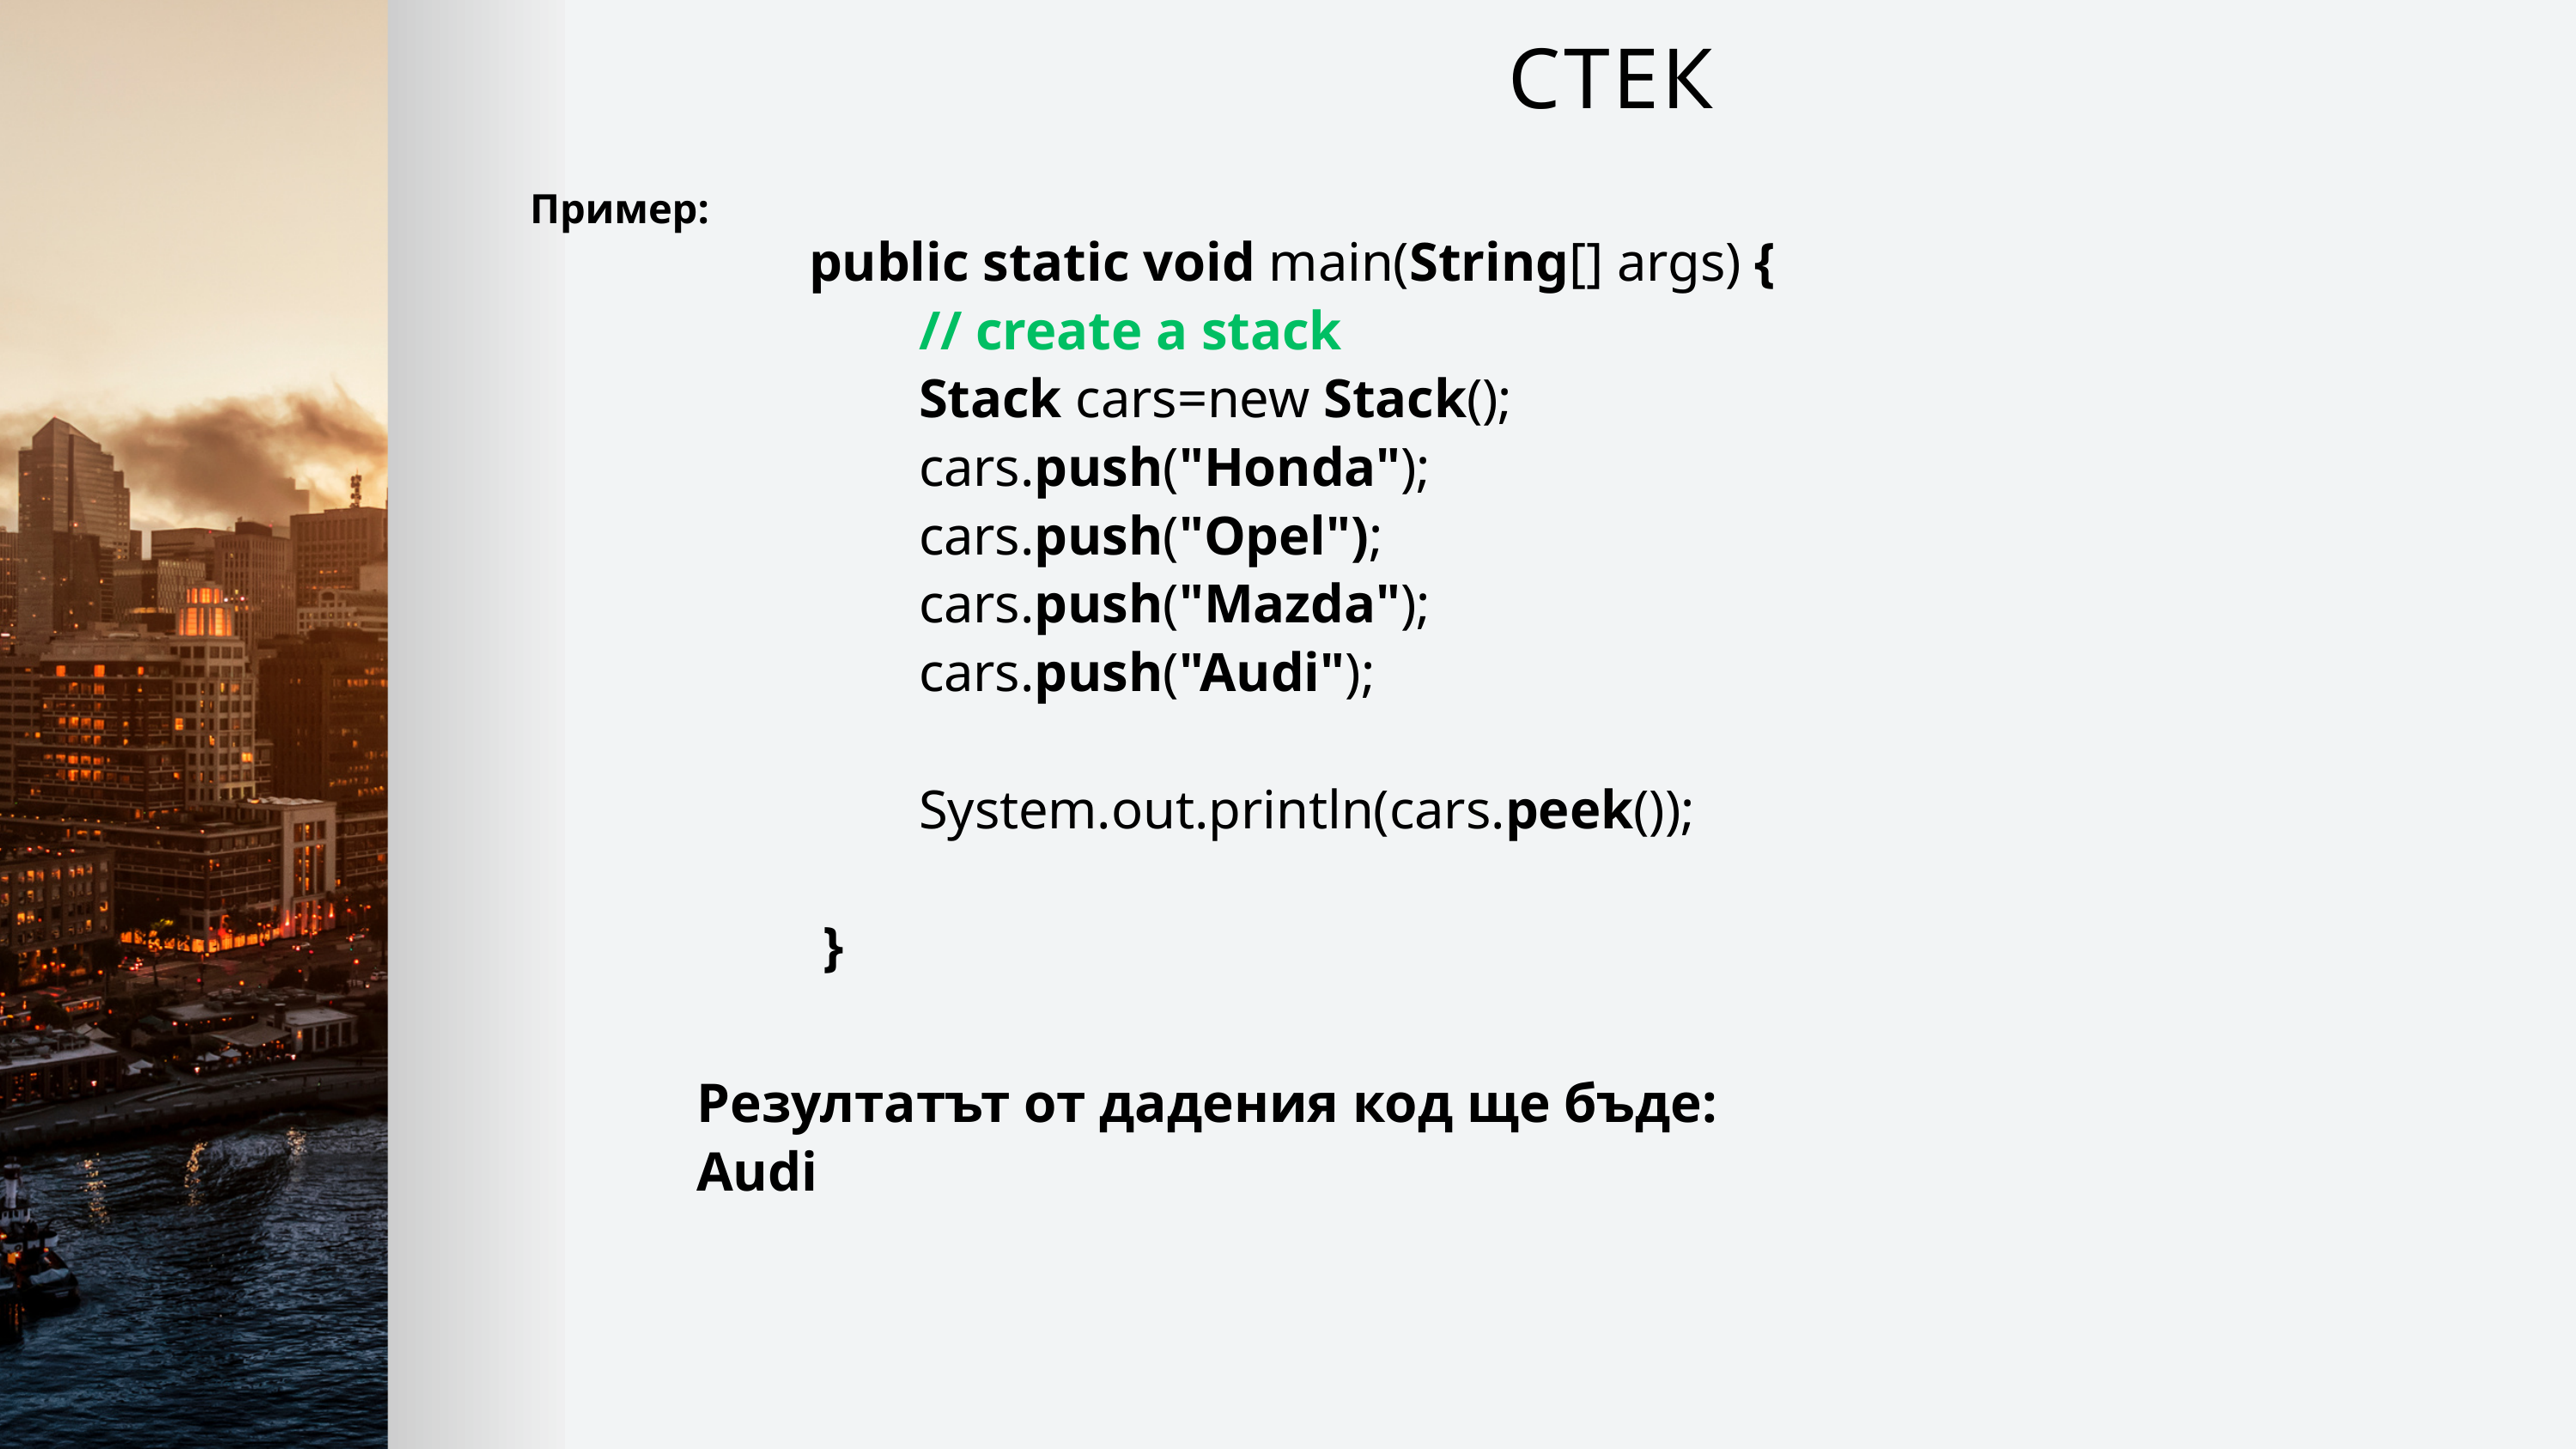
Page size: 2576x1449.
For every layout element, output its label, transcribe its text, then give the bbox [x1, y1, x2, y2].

text_box [0, 0, 320, 1449]
text_box public static void main(String[] args) { // create a stack Stack cars=new Stack(); cars.push("Honda"); cars.push("Opel"); cars.push("Mazda"); cars.push("Audi"); System.out.println(cars.peek()); } [809, 222, 1850, 976]
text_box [323, 0, 565, 1449]
text_box Резултатът от дадения код ще бъде: Audi [696, 1064, 1850, 1203]
text_box СТЕК [957, 10, 2265, 125]
text_box Пример: [572, 174, 750, 232]
